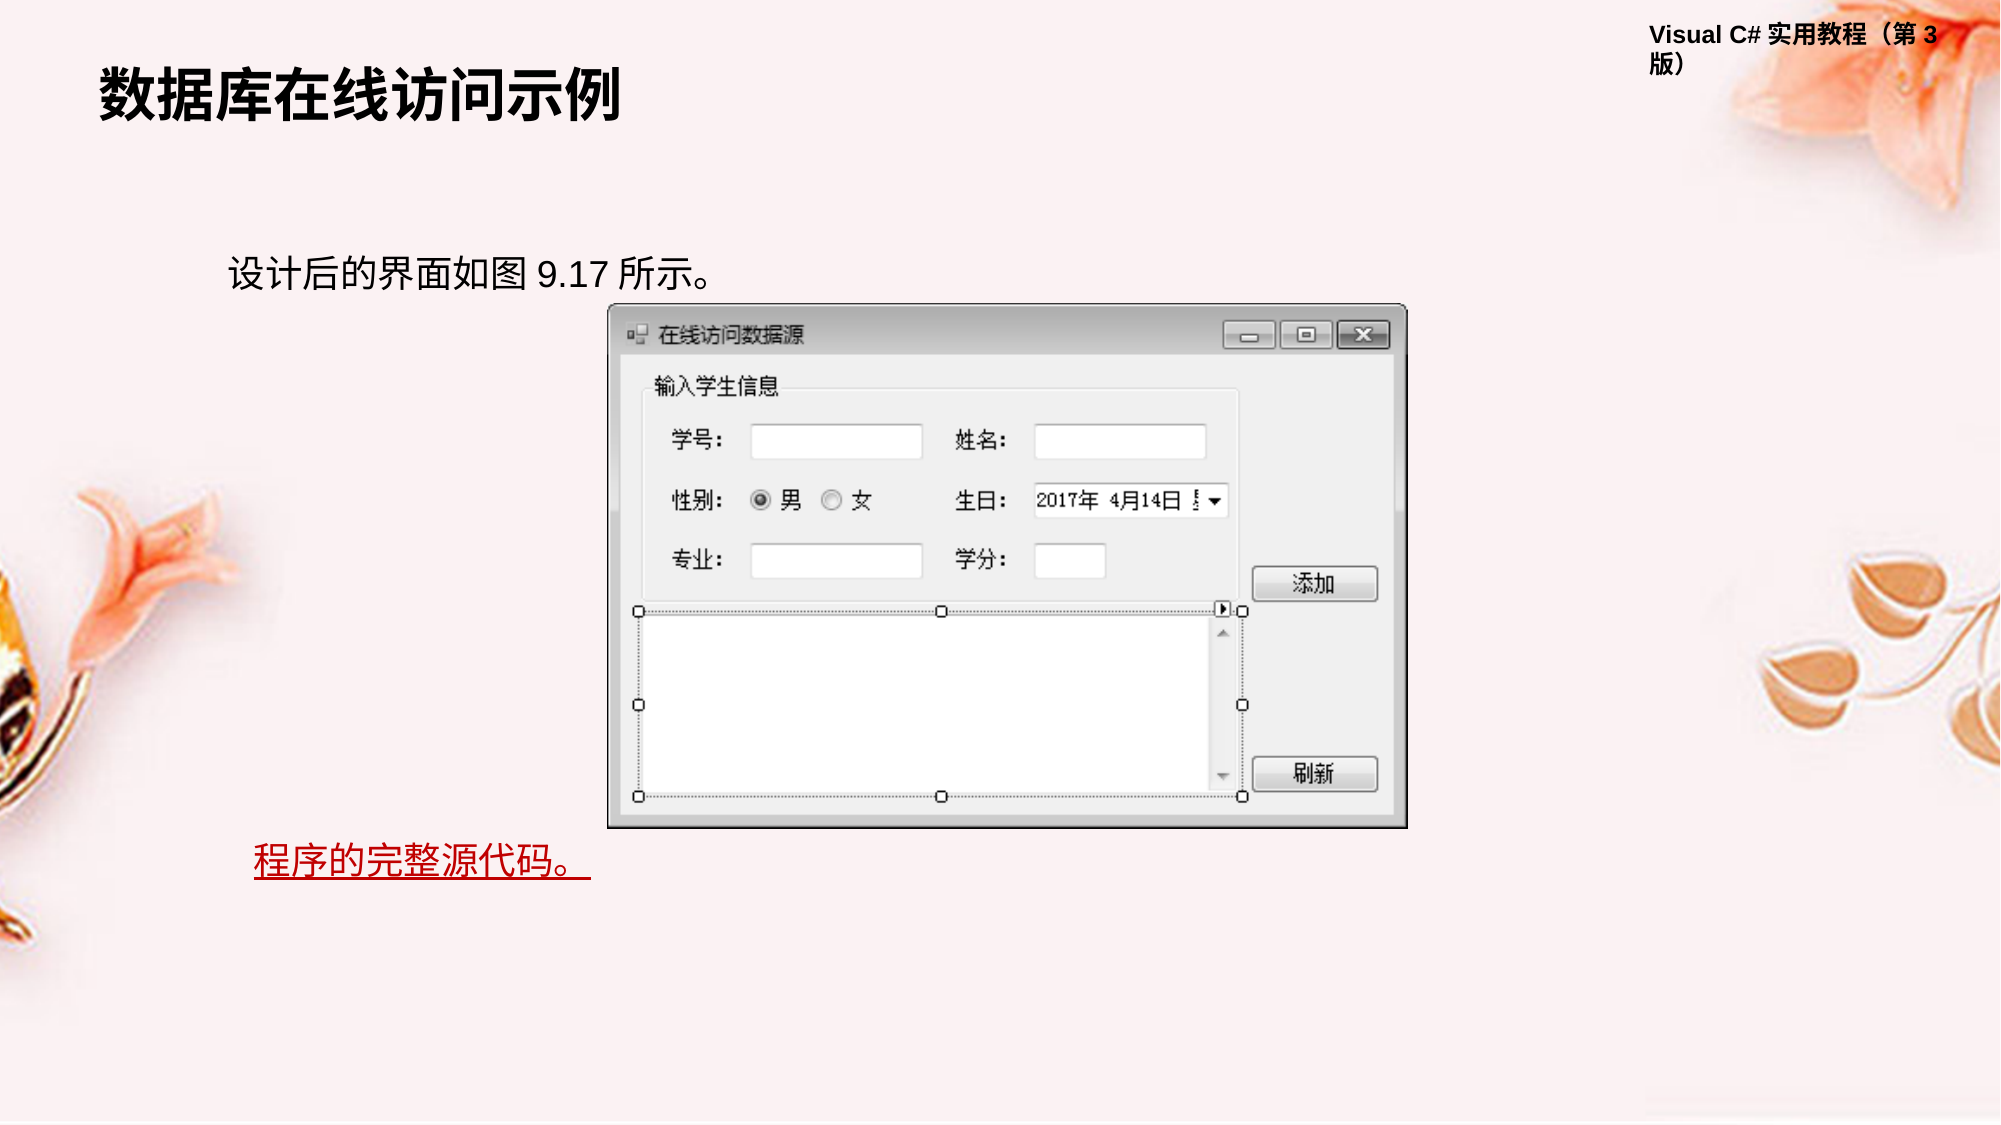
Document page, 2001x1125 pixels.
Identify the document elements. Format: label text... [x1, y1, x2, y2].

text_box 程序的完整源代码。 [238, 829, 606, 899]
text_box 数据库在线访问示例 [83, 58, 1132, 136]
text_box 设计后的界面如图9.17所示。 [213, 242, 746, 303]
picture [0, 0, 2001, 1125]
